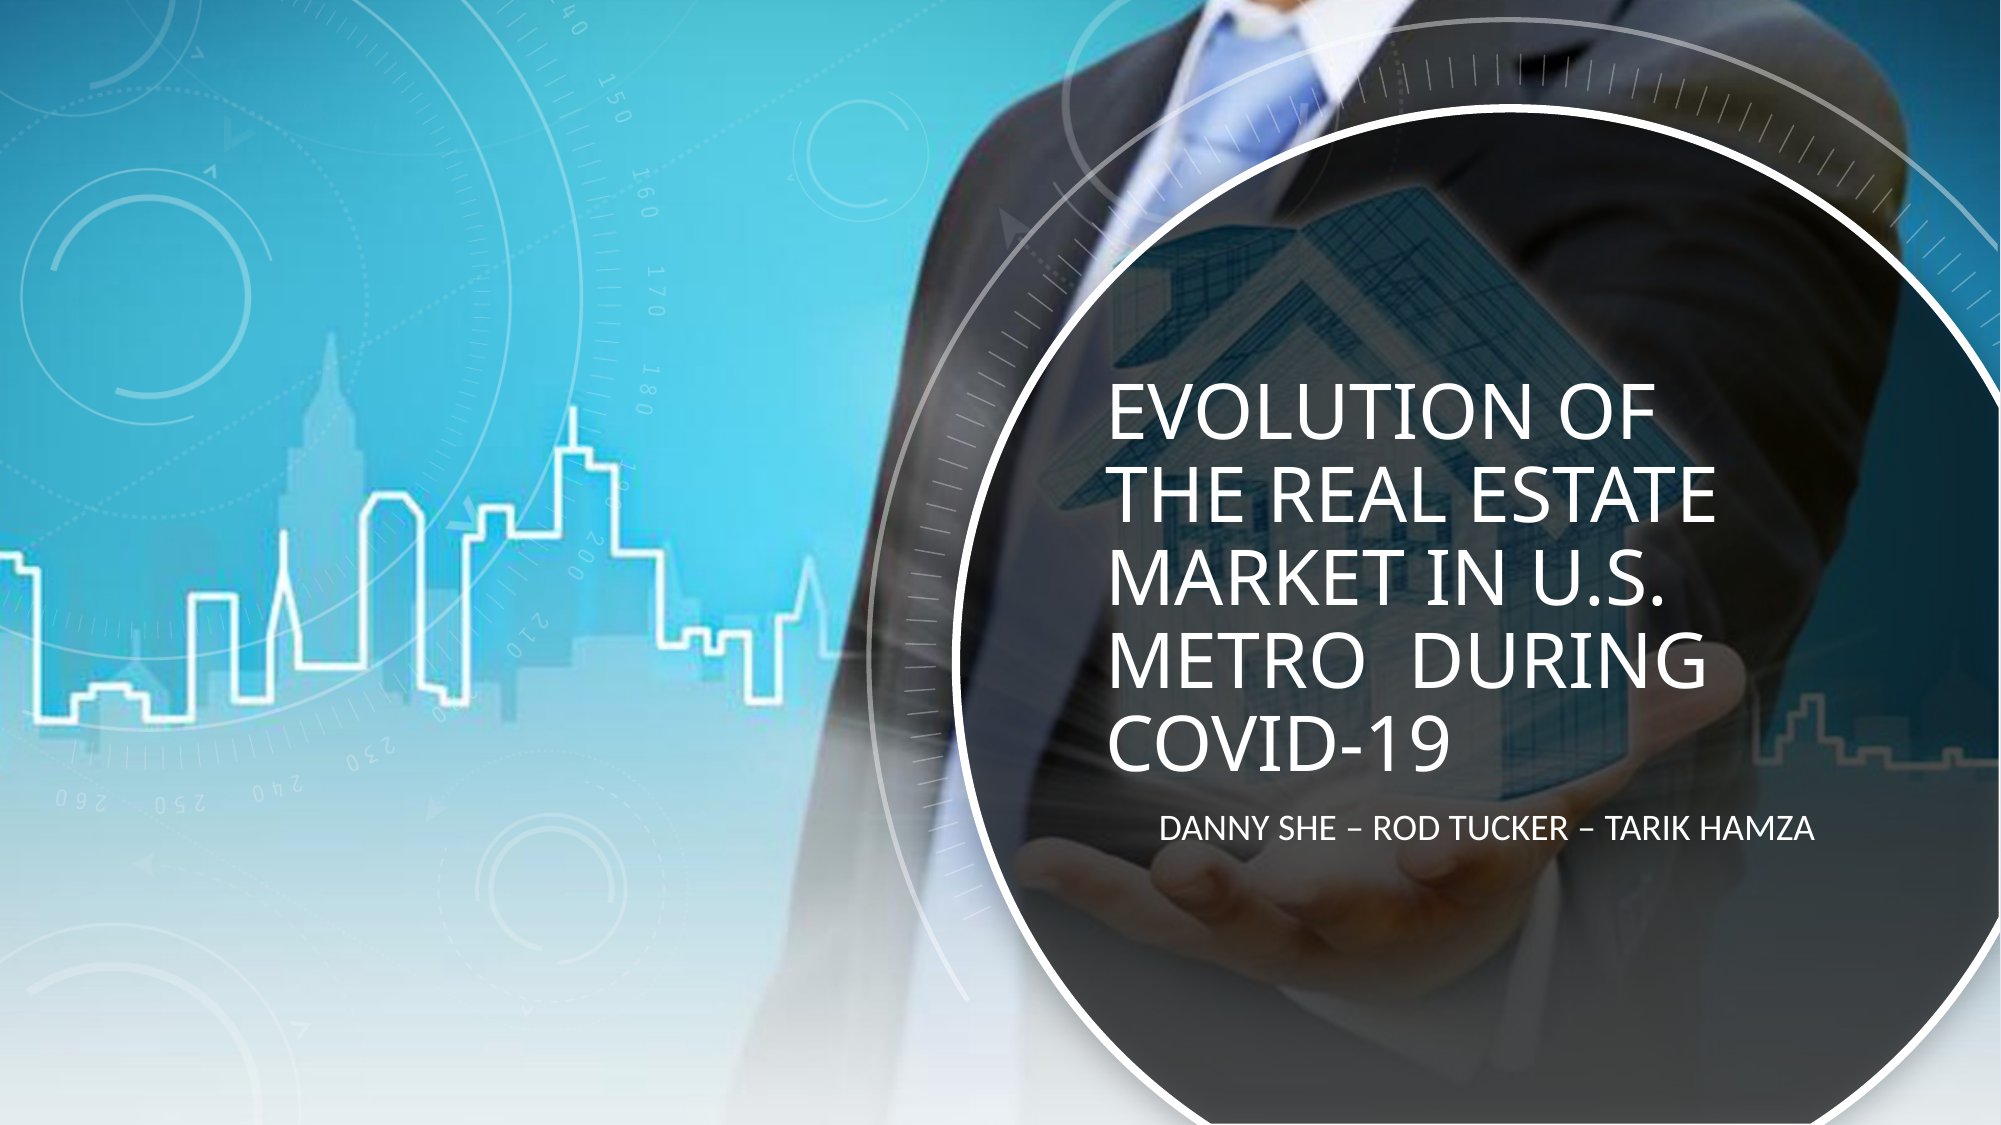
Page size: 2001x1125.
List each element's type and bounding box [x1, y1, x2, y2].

picture [0, 0, 2001, 1125]
text_box [904, 54, 2000, 914]
